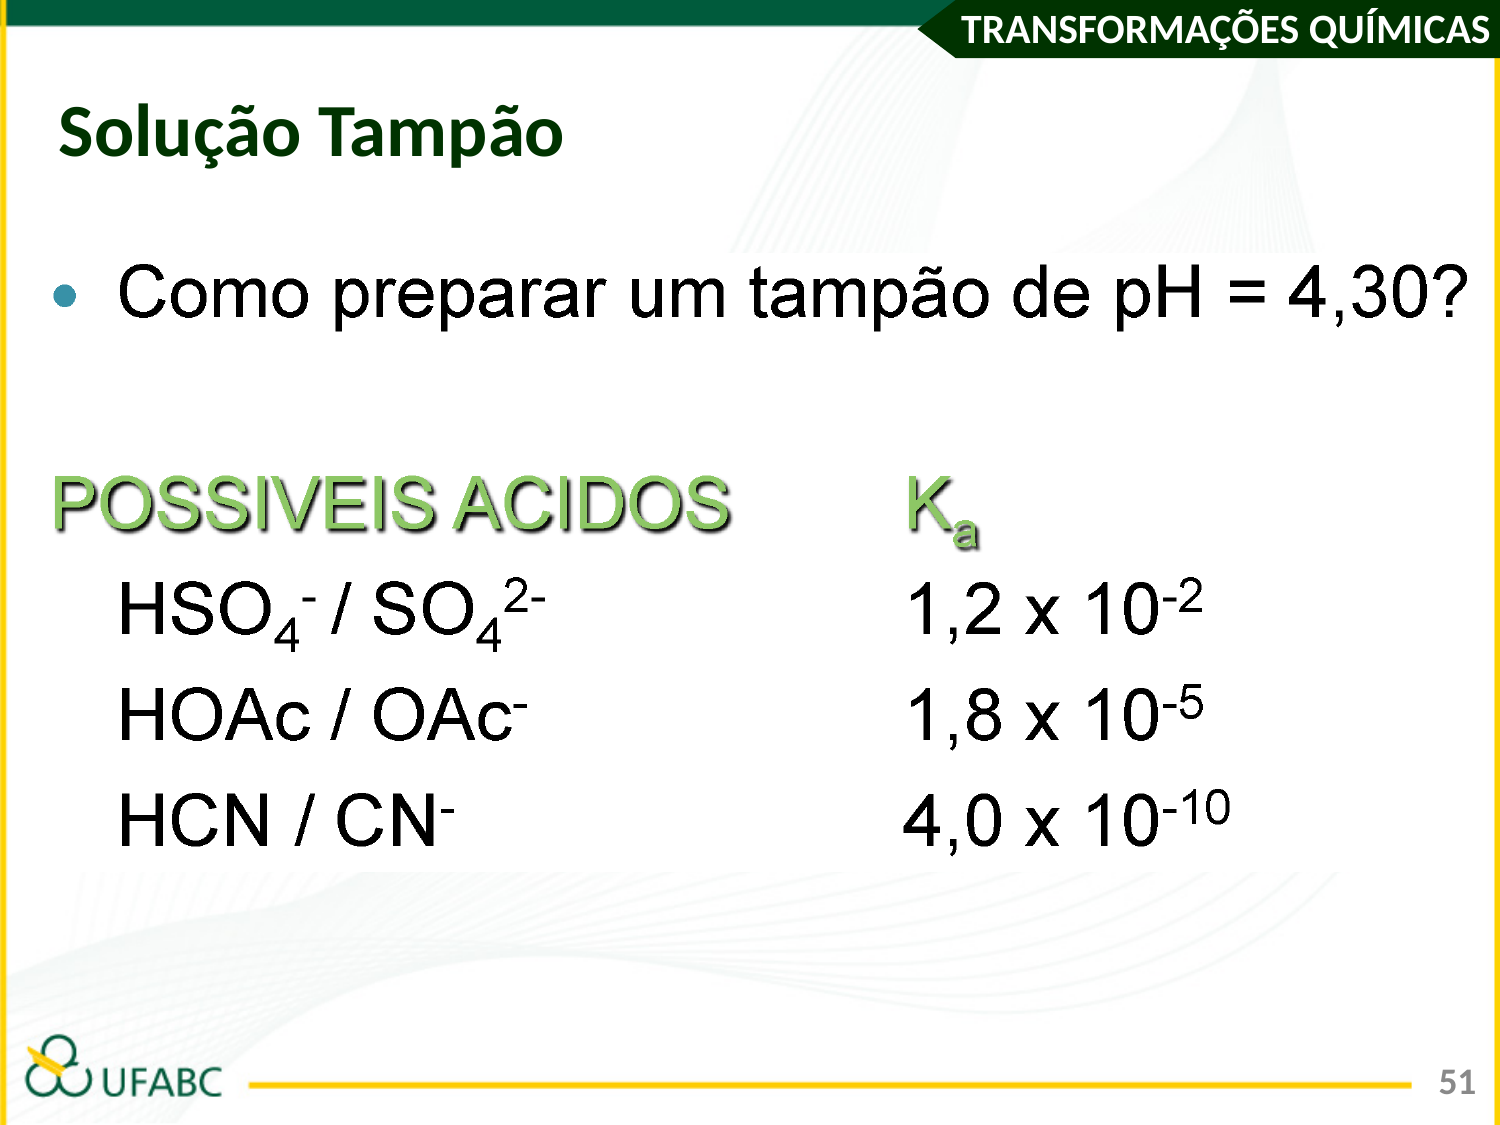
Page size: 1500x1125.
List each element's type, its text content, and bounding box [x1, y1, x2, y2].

slide_number 51 [1360, 1049, 1492, 1110]
text_box Solução Tampão [44, 73, 581, 179]
picture [0, 0, 1500, 1125]
